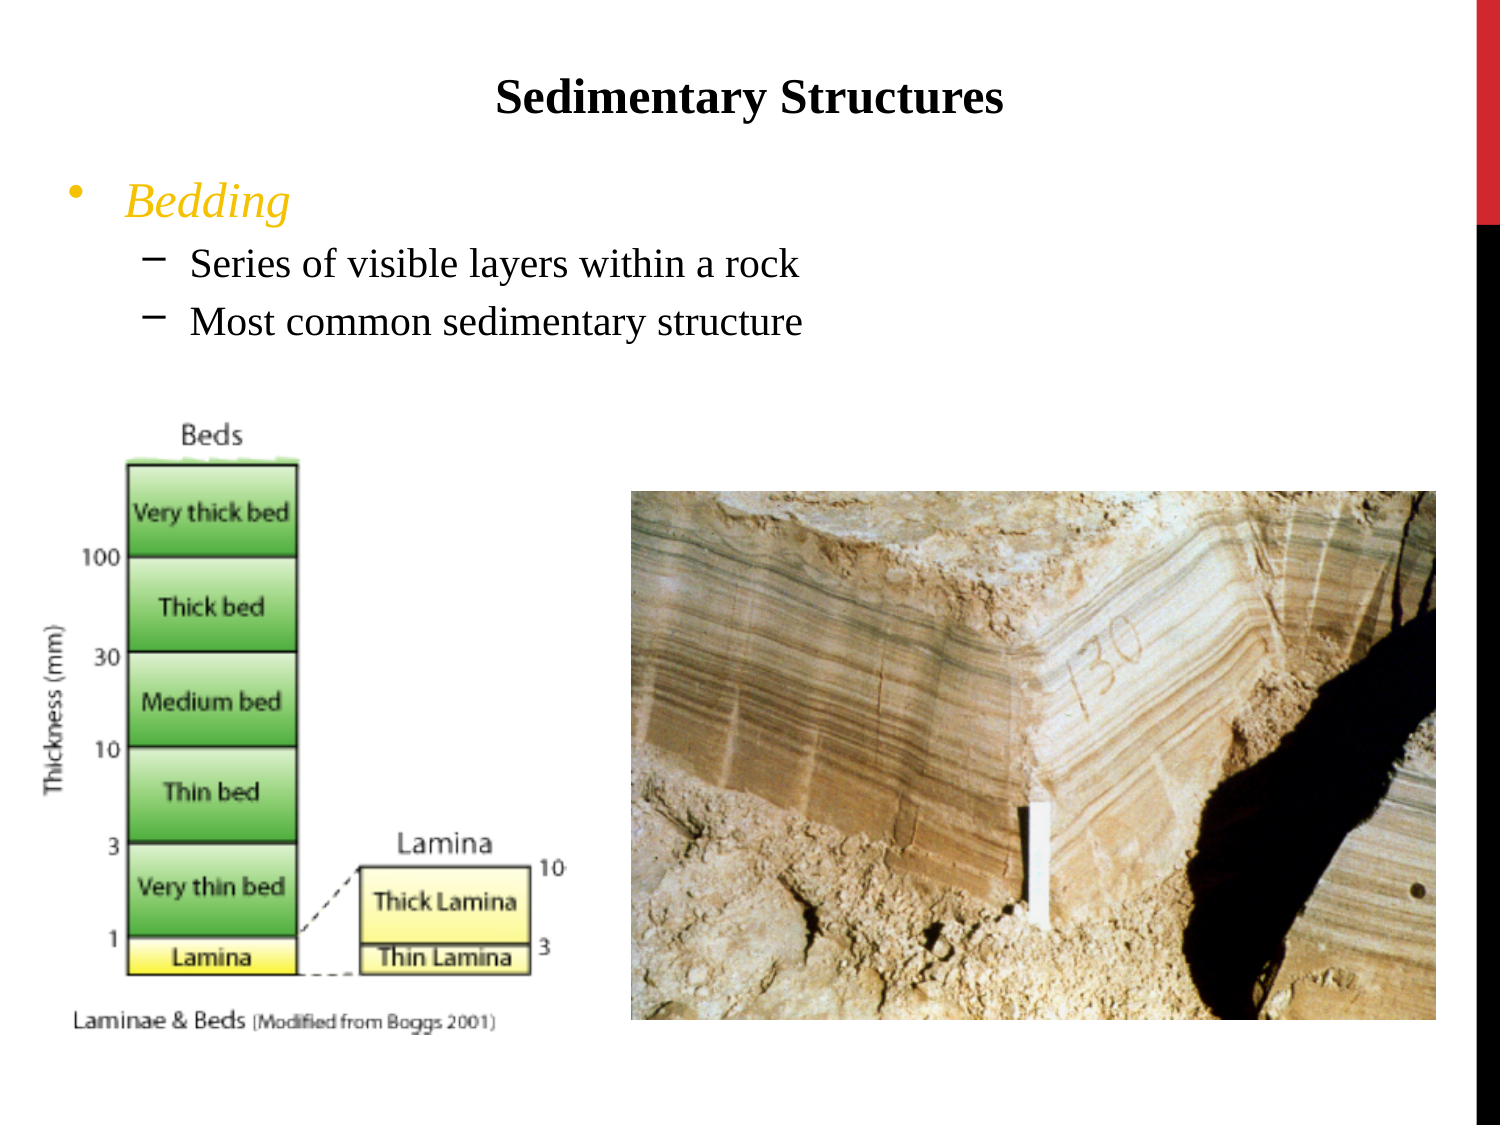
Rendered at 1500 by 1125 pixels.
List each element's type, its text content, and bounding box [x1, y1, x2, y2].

text_box Sedimentary Structures [112, 0, 1388, 90]
picture [40, 420, 567, 1036]
text_box Bedding Series of visible layers within a rock Most common sedimentary structure [53, 90, 1403, 468]
picture [631, 491, 1436, 1021]
